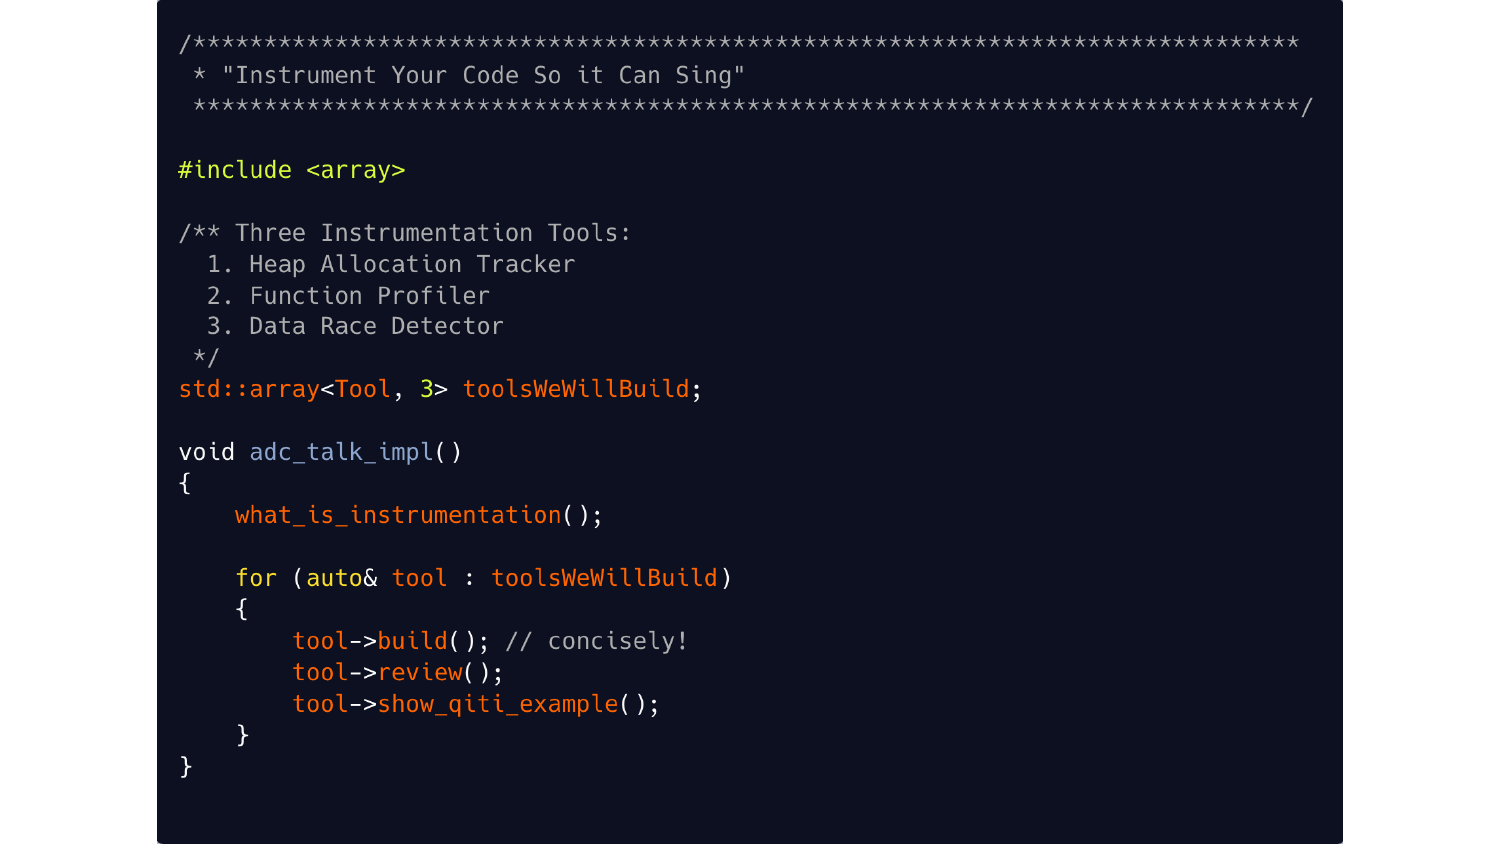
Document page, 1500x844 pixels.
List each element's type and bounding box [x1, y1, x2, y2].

picture [156, 0, 1344, 844]
